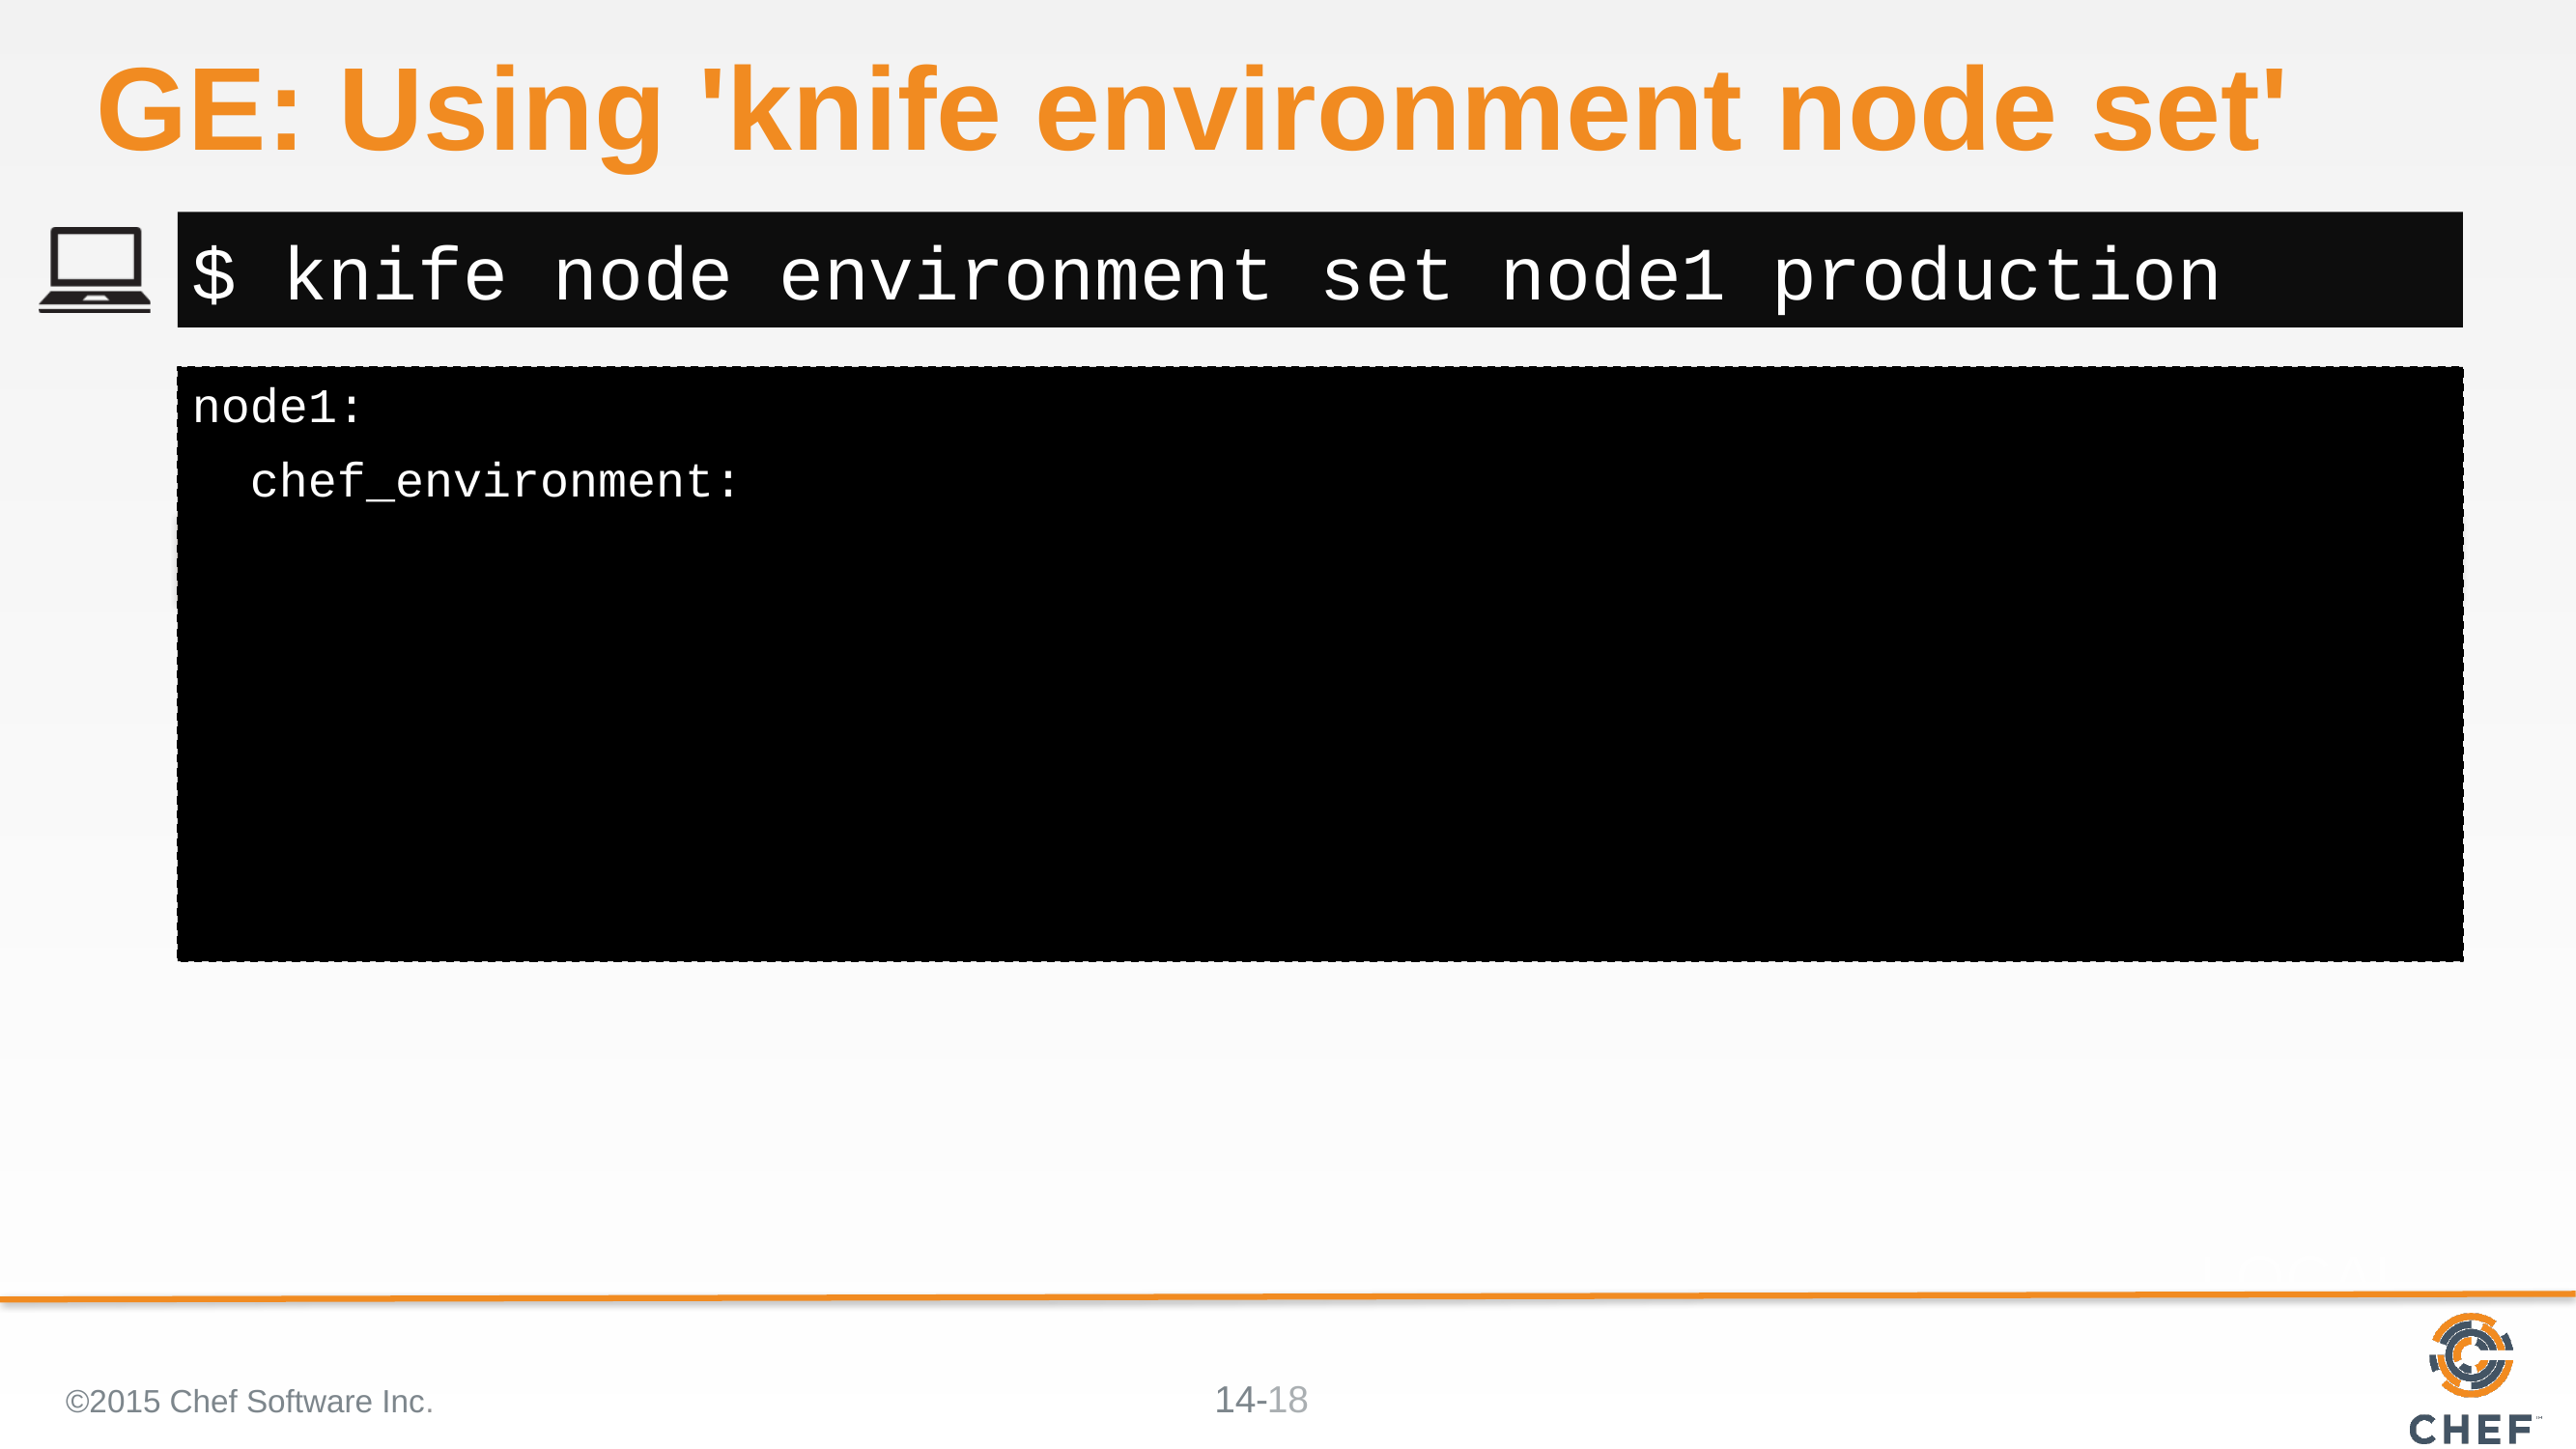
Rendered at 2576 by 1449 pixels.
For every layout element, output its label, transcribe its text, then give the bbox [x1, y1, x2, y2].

list $ knife node environment set node1 production [177, 212, 2463, 327]
list node1: chef_environment: [177, 366, 2464, 962]
slide_number 18 [998, 1359, 1578, 1437]
footer ©2015 Chef Software Inc. [51, 1359, 952, 1440]
title GE: Using 'knife environment node set' [96, 48, 2463, 180]
picture [2399, 1297, 2550, 1449]
